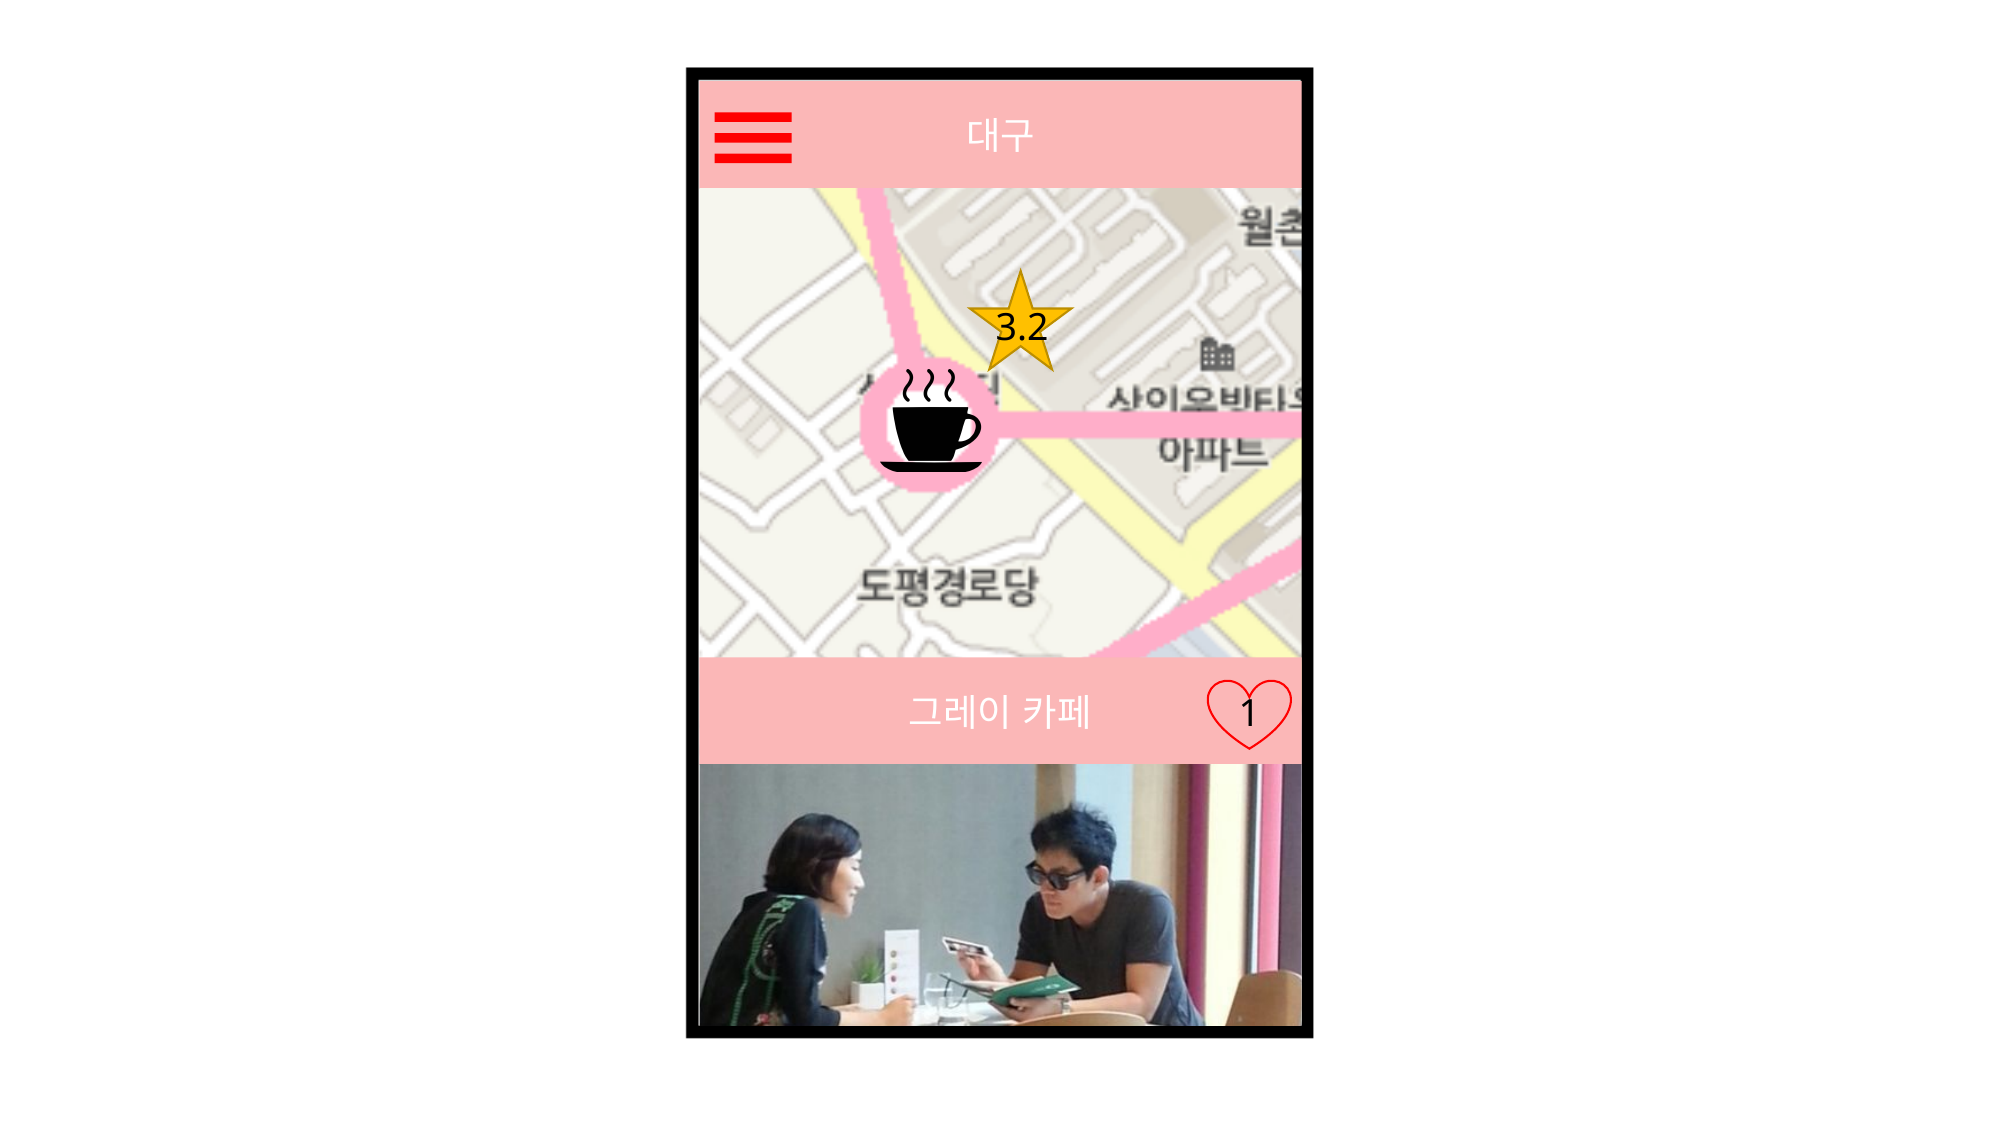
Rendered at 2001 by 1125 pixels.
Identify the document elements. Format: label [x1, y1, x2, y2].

picture [641, 49, 1359, 1076]
text_box [714, 112, 792, 164]
